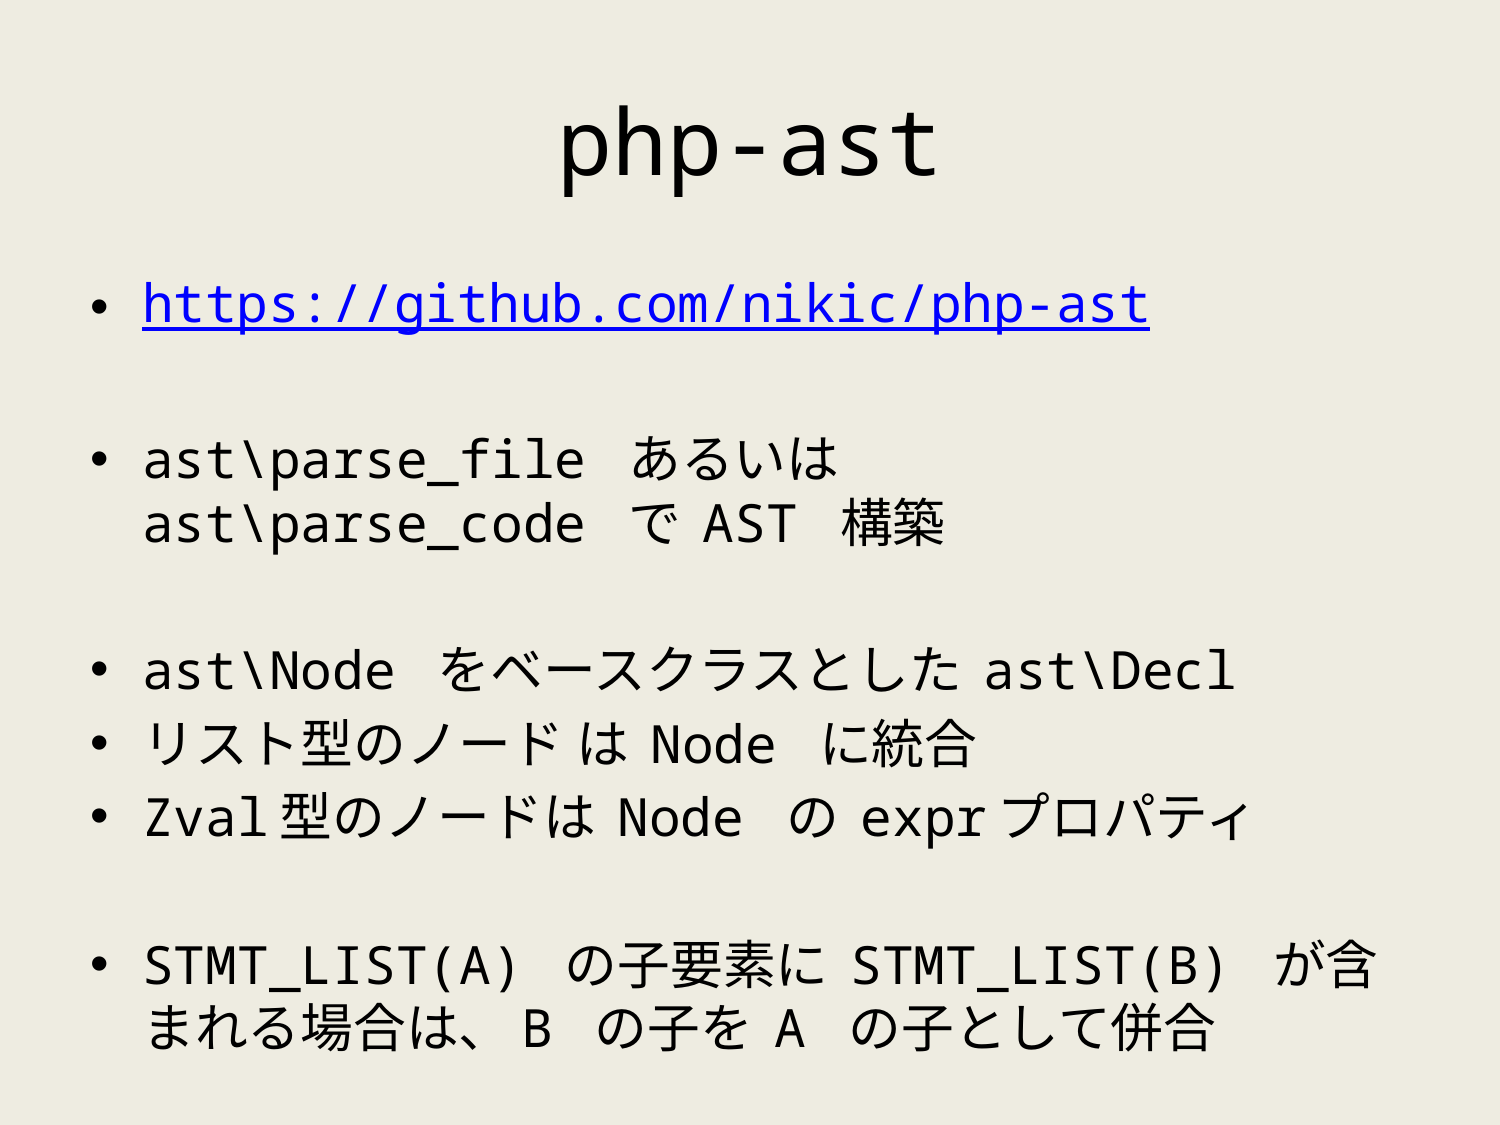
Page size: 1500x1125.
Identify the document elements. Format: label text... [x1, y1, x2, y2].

list https://github.com/nikic/php-ast ast\parse_file あるいは ast\parse_code で AST 構築 ast\Node をベースクラスとした ast\Decl リスト型のノード は Node に統合 Zval型のノードは Node の exprプロパティ STMT_LIST(A) の子要素に STMT_LIST(B) が含まれる場合は、B の子を A の子として併合 [75, 262, 1425, 1071]
title php-ast [75, 45, 1425, 233]
